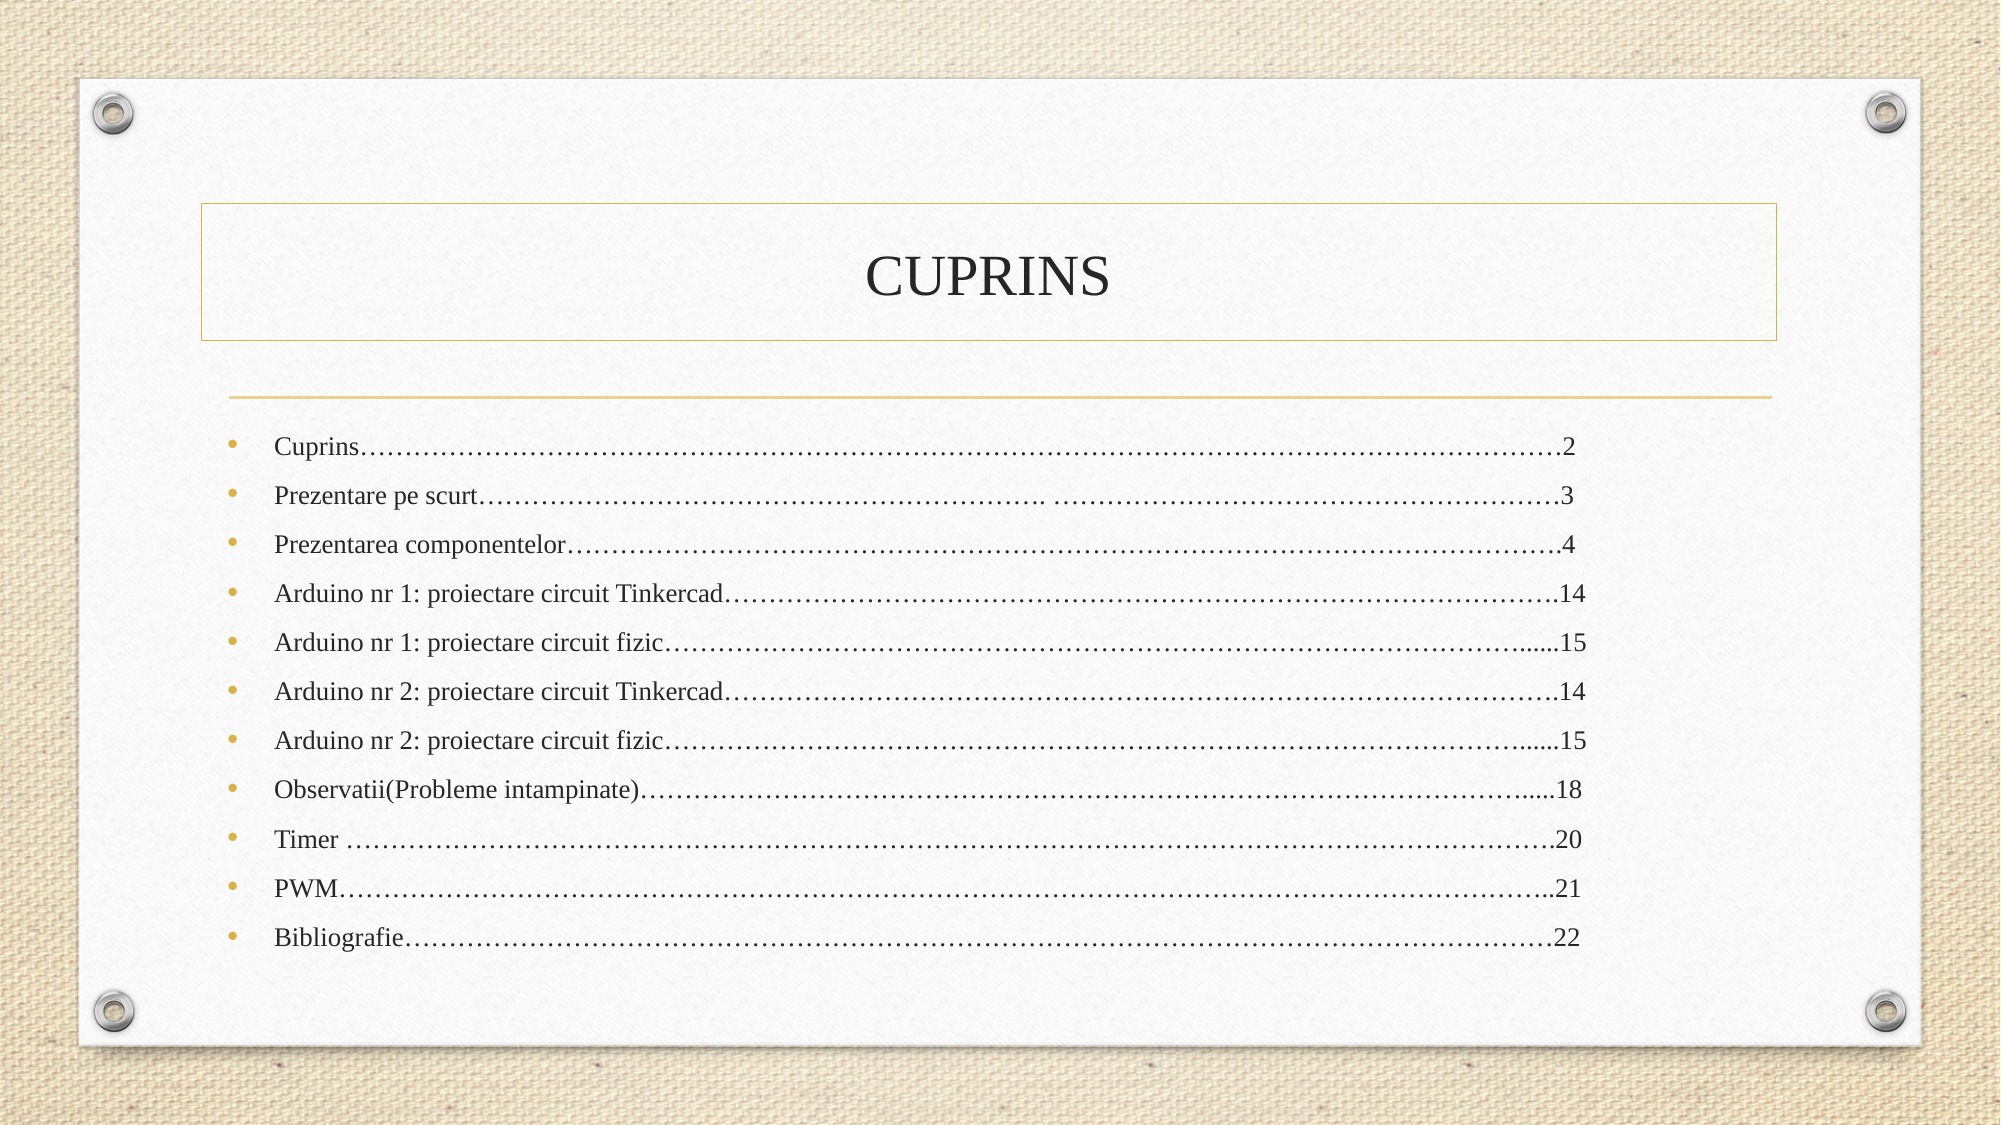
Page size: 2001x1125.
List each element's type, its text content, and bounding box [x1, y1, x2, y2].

title CUPRINS [201, 203, 1777, 341]
list Cuprins………………………………………………………………………………………………………………………2 Prezentare pe scurt………………………………………………………. …………………………………………………3 Prezentarea componentelor………………………………………………………………………………………………….4 Arduino nr 1: proiectare circuit Tinkercad………………………………………………………………………………….14 Arduino nr 1: proiectare circuit fizic……………………………………………………………………………………......15 Arduino nr 2: proiectare circuit Tinkercad………………………………………………………………………………….14 Arduino nr 2: proiectare circuit fizic……………………………………………………………………………………......15 Observatii(Probleme intampinate)……………………………………………………………………………………….....18 Timer ……………………………………………………………………………………………………………………….20 PWM………………………………………………………………………………………………………………………..21 Bibliografie…………………………………………………………………………………………………………………22 [212, 420, 1788, 964]
picture [0, 0, 2001, 1125]
